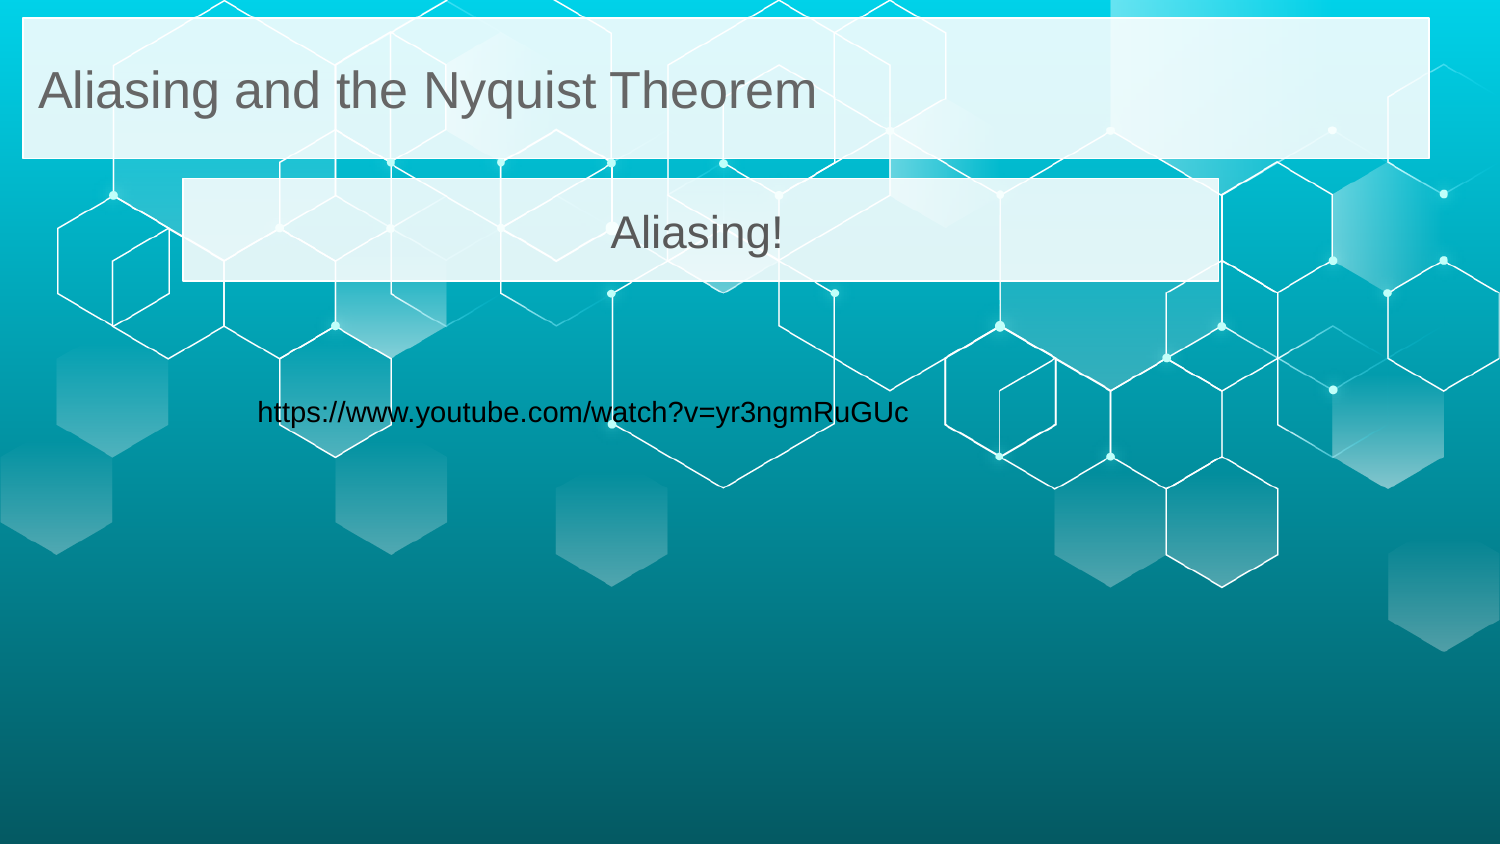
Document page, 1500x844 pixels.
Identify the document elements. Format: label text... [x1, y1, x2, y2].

picture [0, 0, 1500, 652]
text_box Aliasing and the Nyquist Theorem [23, 17, 1429, 159]
text_box https://www.youtube.com/watch?v=yr3ngmRuGUc [242, 378, 1159, 444]
text_box Aliasing! [182, 178, 1219, 282]
